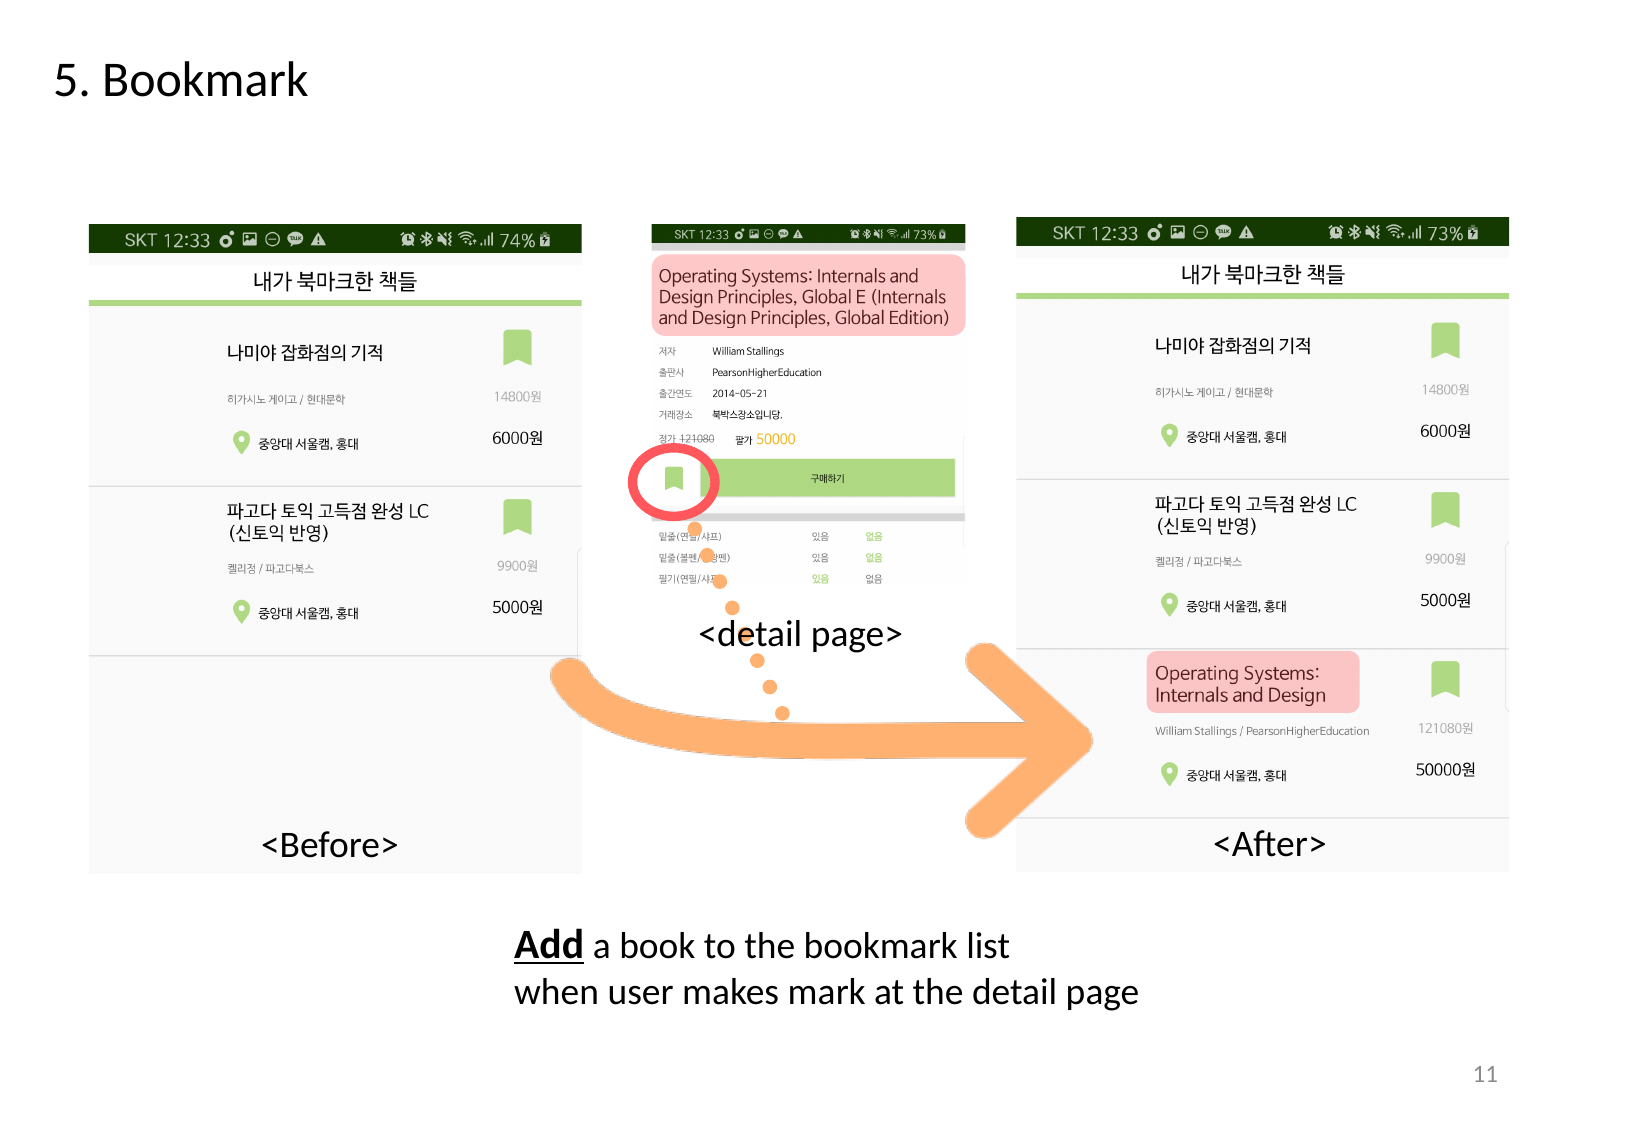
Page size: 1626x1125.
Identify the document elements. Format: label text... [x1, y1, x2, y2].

picture [88, 217, 1510, 1020]
slide_number 11 [1147, 1042, 1514, 1103]
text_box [632, 224, 966, 460]
text_box Add a book to the bookmark list when user makes mark at the detail page [1120, 909, 1199, 1020]
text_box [694, 528, 792, 732]
text_box 5. Bookmark [38, 39, 520, 114]
